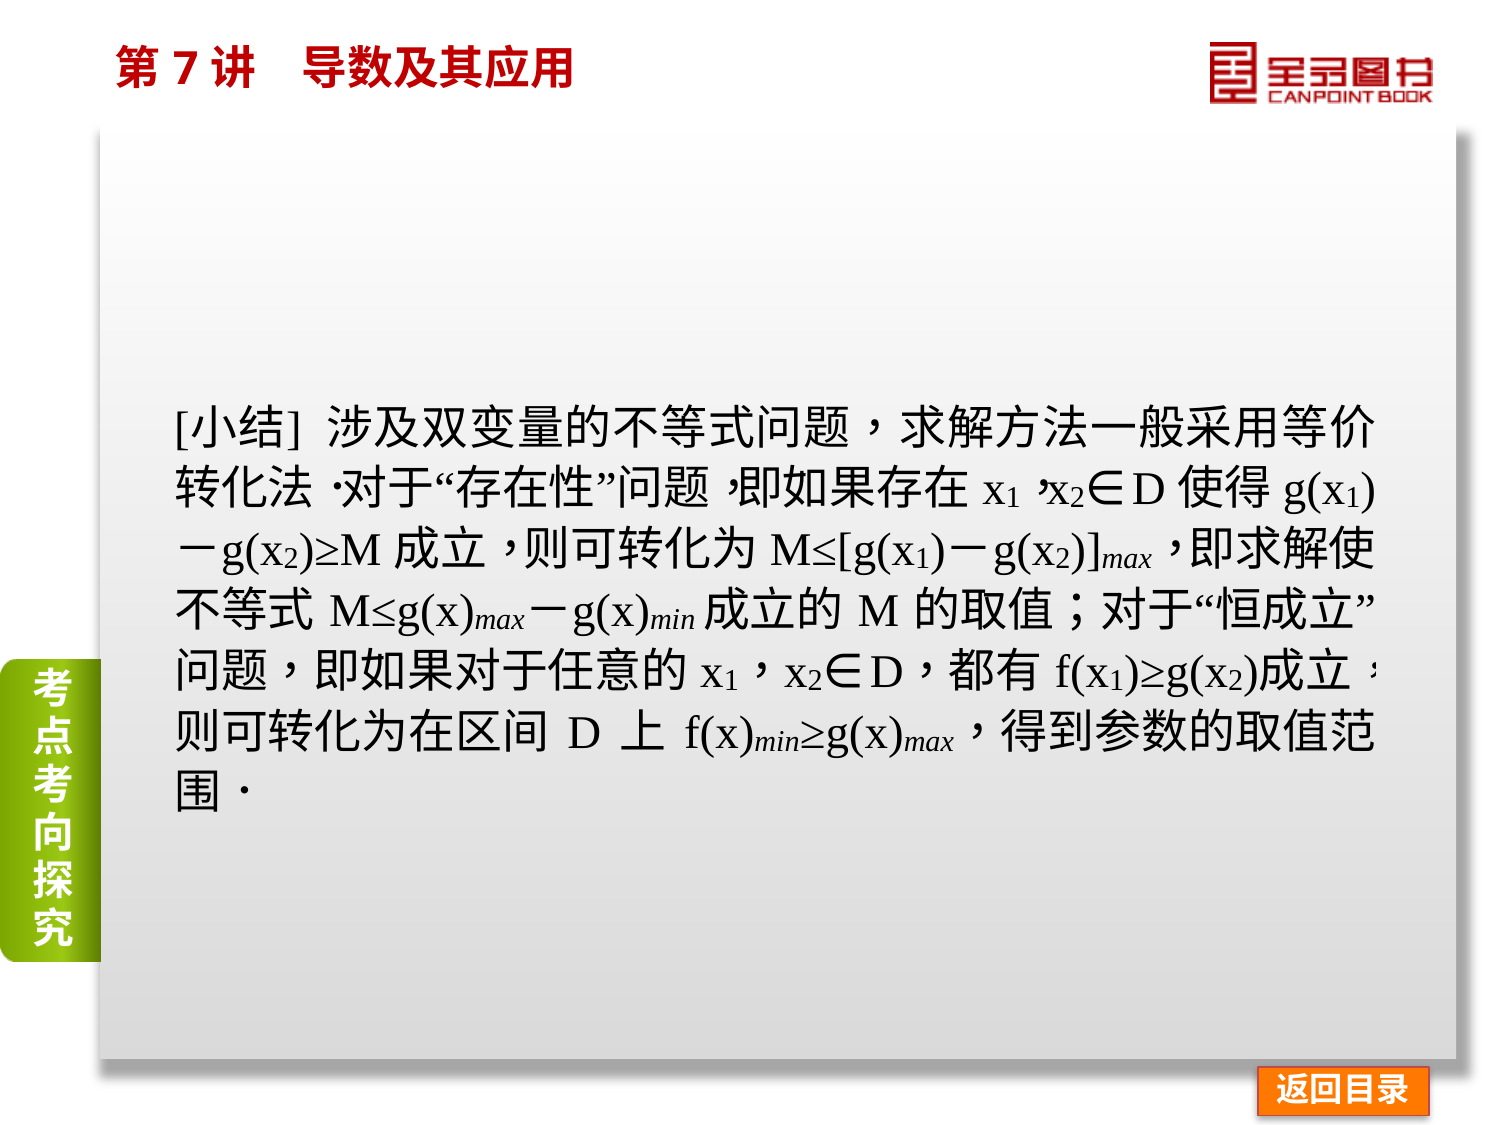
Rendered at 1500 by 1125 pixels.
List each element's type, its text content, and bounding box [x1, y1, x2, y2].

picture [1210, 42, 1433, 104]
text_box [112, 148, 1412, 1035]
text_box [173, 396, 1377, 918]
text_box 返回目录 [1257, 1066, 1430, 1116]
picture [0, 659, 101, 962]
text_box 第7讲 导数及其应用 [100, 27, 1199, 106]
